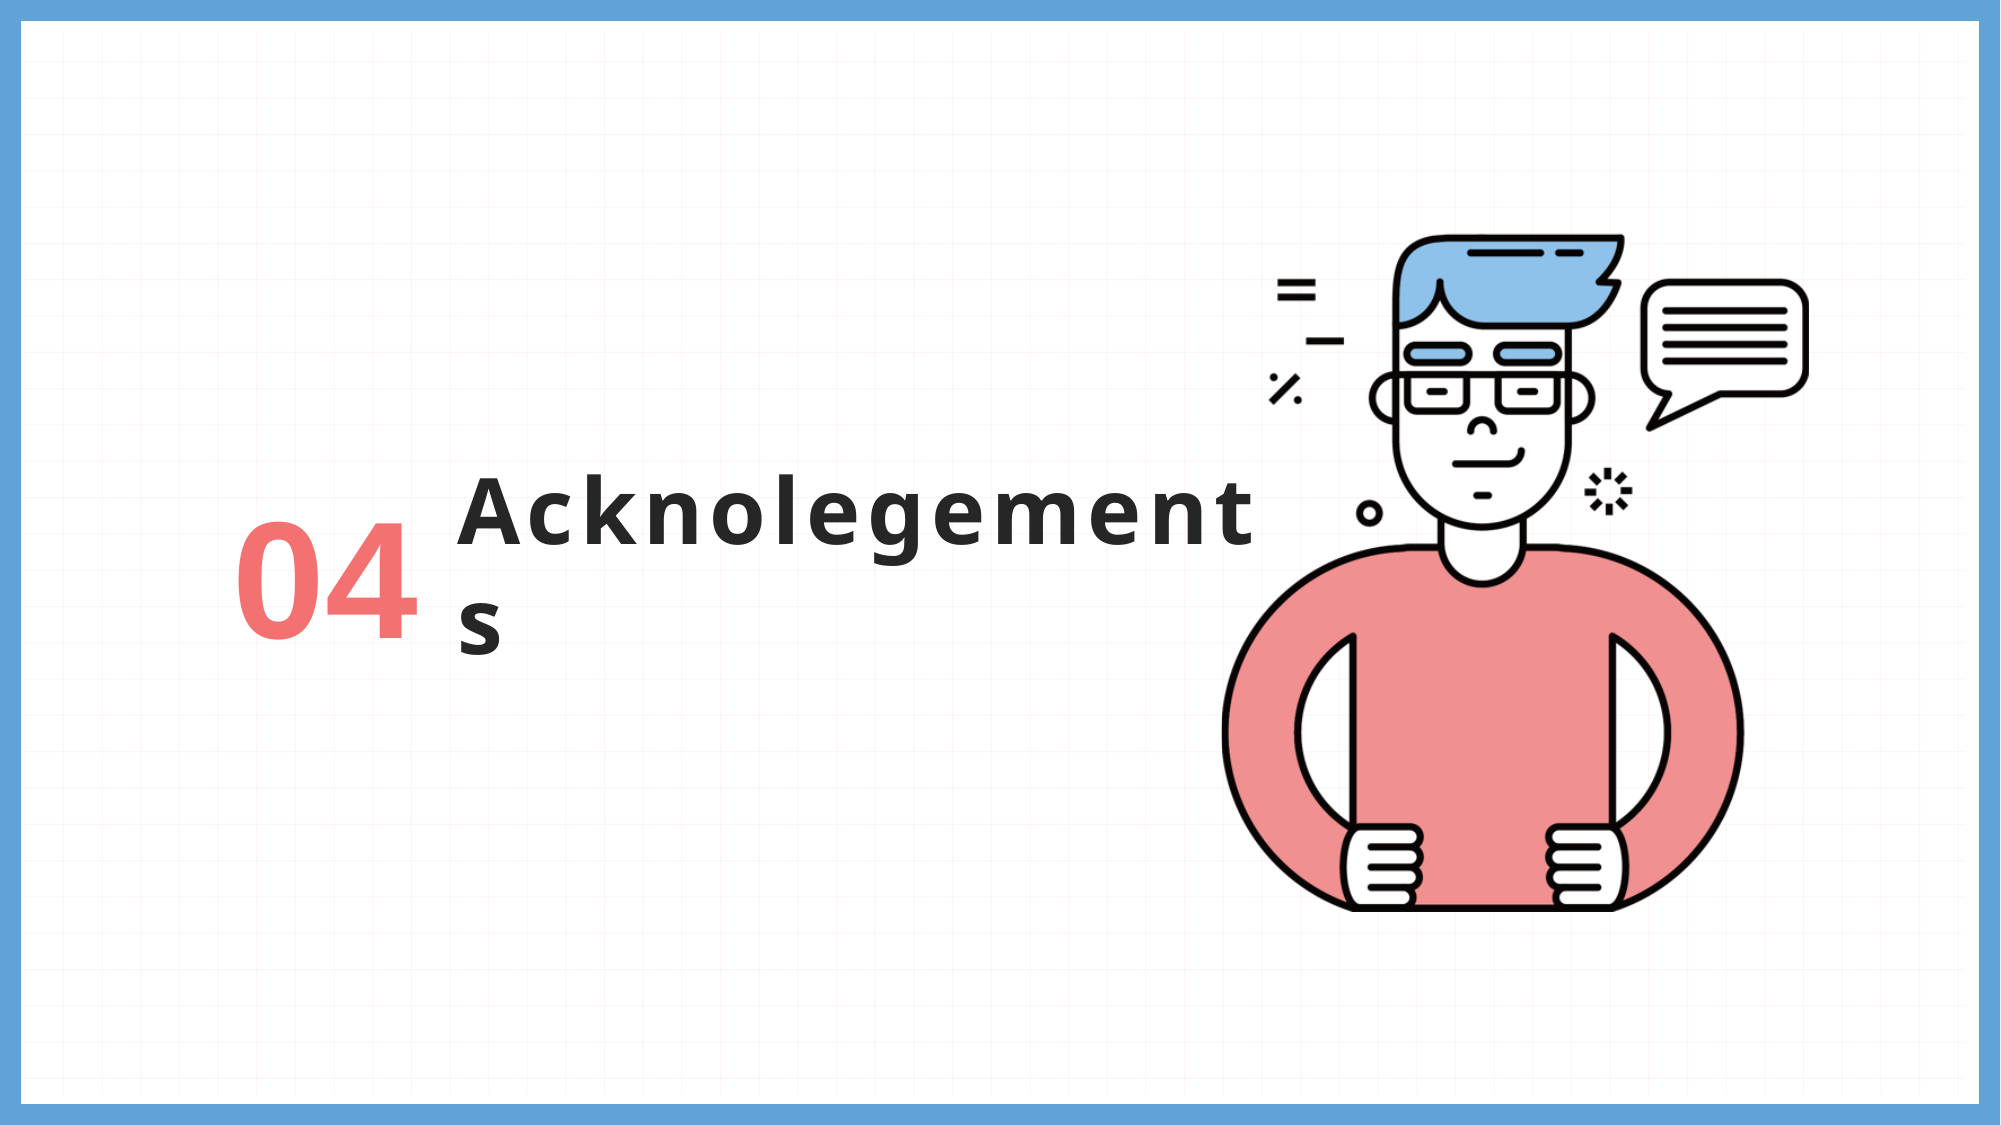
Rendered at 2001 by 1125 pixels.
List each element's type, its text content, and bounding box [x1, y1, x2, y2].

list 04 [105, 246, 419, 839]
title Acknolegements [457, 266, 1295, 859]
picture [1221, 208, 1809, 912]
